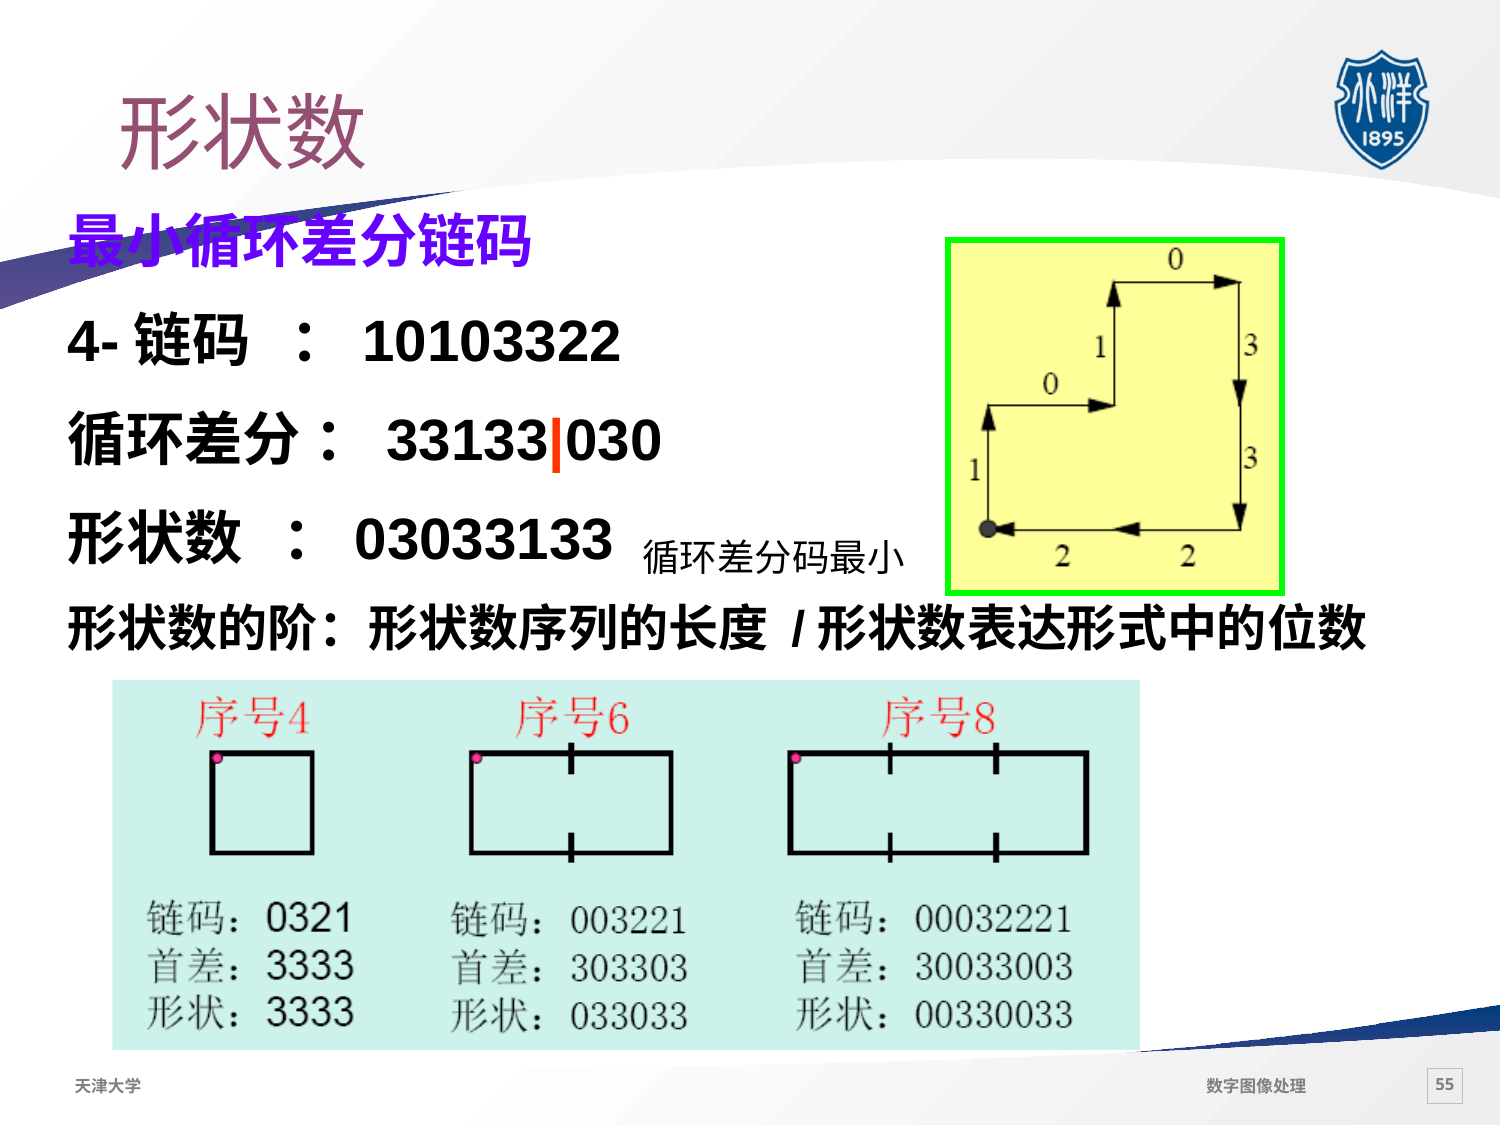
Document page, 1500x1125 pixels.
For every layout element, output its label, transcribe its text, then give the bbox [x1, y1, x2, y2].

text_box 循环差分码最小 [627, 526, 920, 587]
picture [1321, 47, 1447, 172]
title 形状数 [103, 59, 1397, 196]
text_box 最小循环差分链码 4-链码 ：10103322 循环差分 ：33133|030 形状数 ：03033133 形状数的阶：形状数序列的长度 /形状数表达形式中的位数 [53, 196, 1447, 763]
picture [112, 680, 1140, 1050]
picture [950, 243, 1279, 590]
